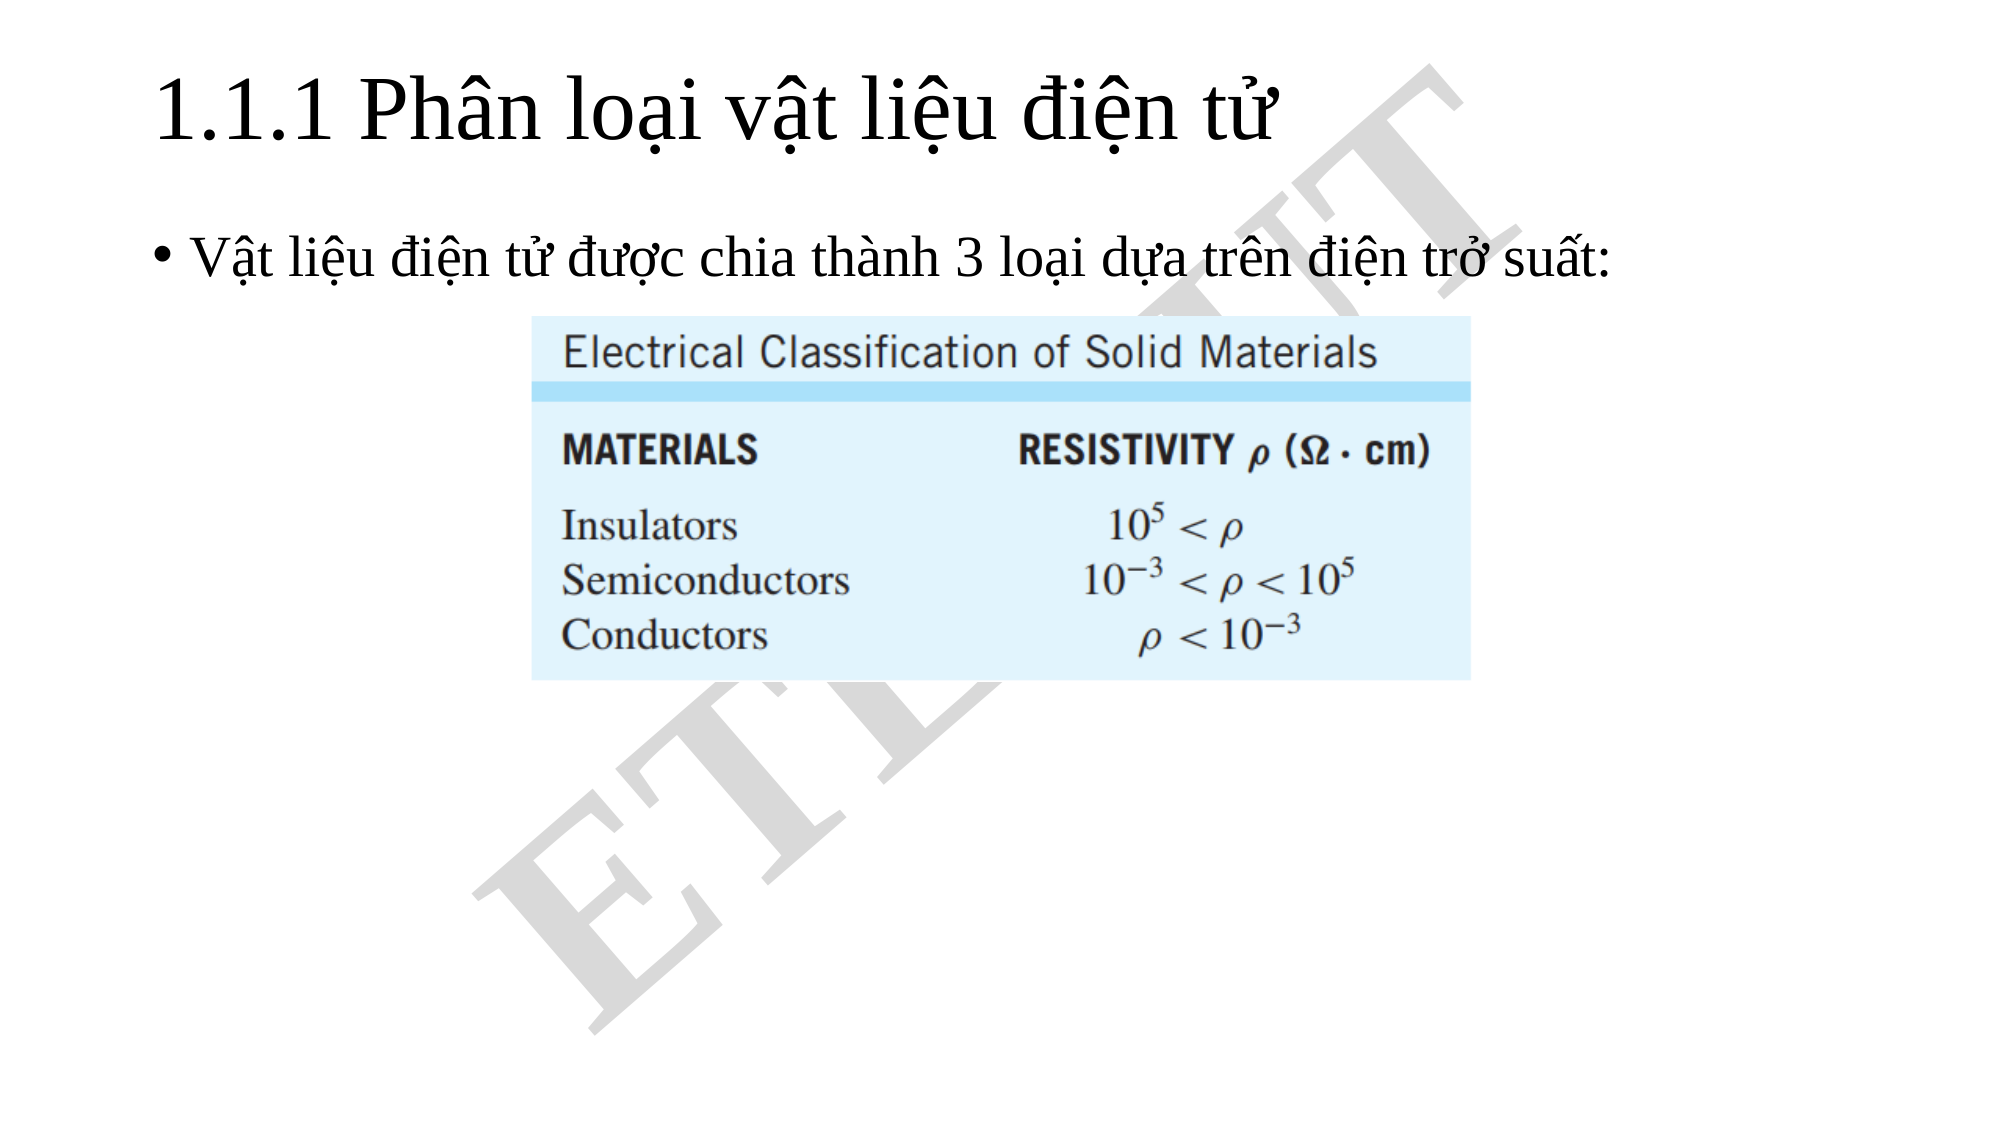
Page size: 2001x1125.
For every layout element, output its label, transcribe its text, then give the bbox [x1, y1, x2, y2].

list Vật liệu điện tử được chia thành 3 loại dựa trên điện trở suất: [137, 218, 1863, 1014]
title 1.1.1 Phân loại vật liệu điện tử [137, 0, 1863, 218]
picture [521, 315, 1479, 683]
